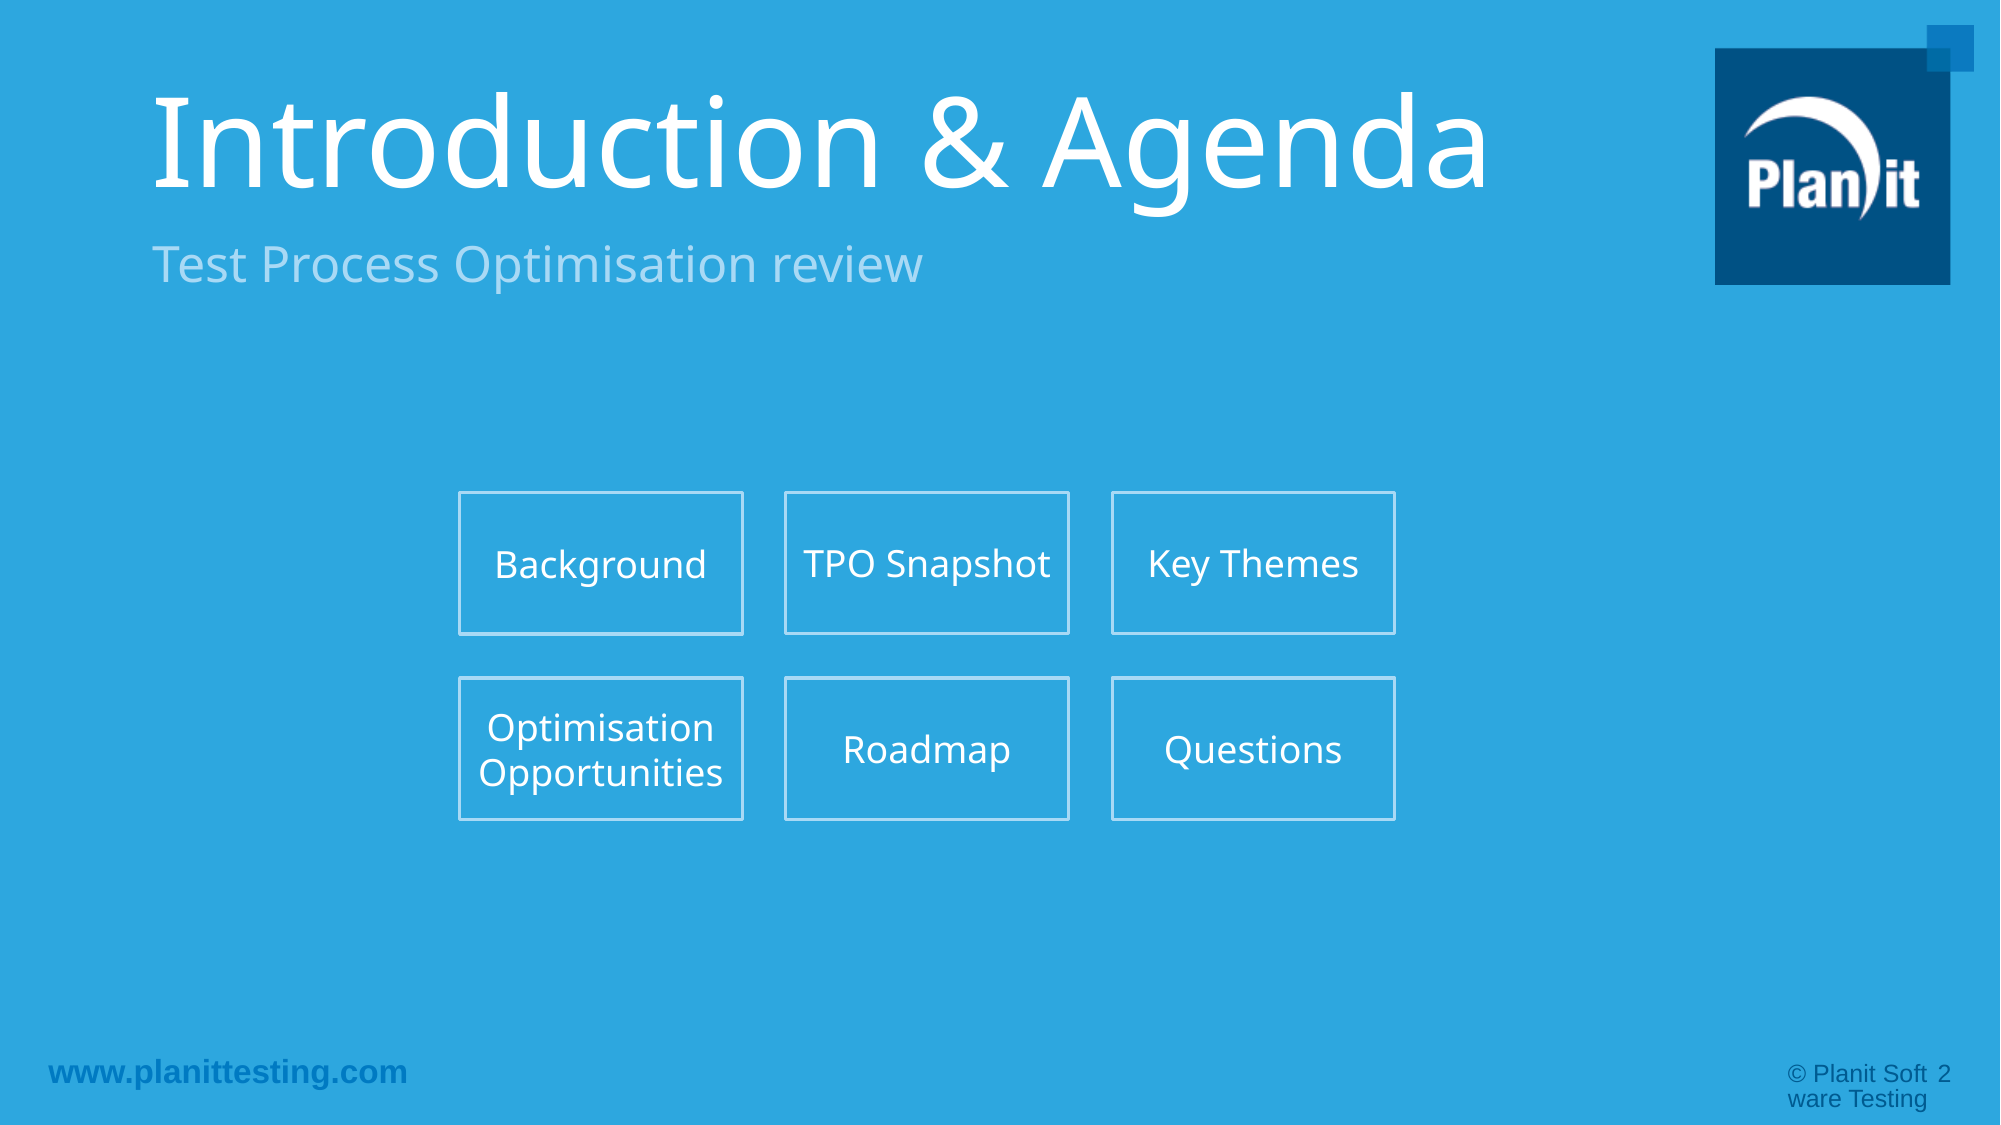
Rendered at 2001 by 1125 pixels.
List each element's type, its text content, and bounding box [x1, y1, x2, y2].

picture [1715, 25, 1974, 285]
text_box Test Process Optimisation review [137, 225, 1863, 472]
text_box [137, 472, 1863, 679]
text_box Roadmap [785, 678, 1069, 820]
text_box Optimisation Opportunities [459, 678, 743, 820]
text_box TPO Snapshot [785, 492, 1069, 634]
text_box Questions [1112, 678, 1395, 820]
footer © Planit Software Testing [1773, 1042, 1893, 1103]
slide_number 2 [1893, 1042, 1967, 1103]
title Introduction & Agenda [136, 39, 1862, 508]
text_box Background [459, 492, 743, 635]
text_box Key Themes [1112, 492, 1395, 634]
